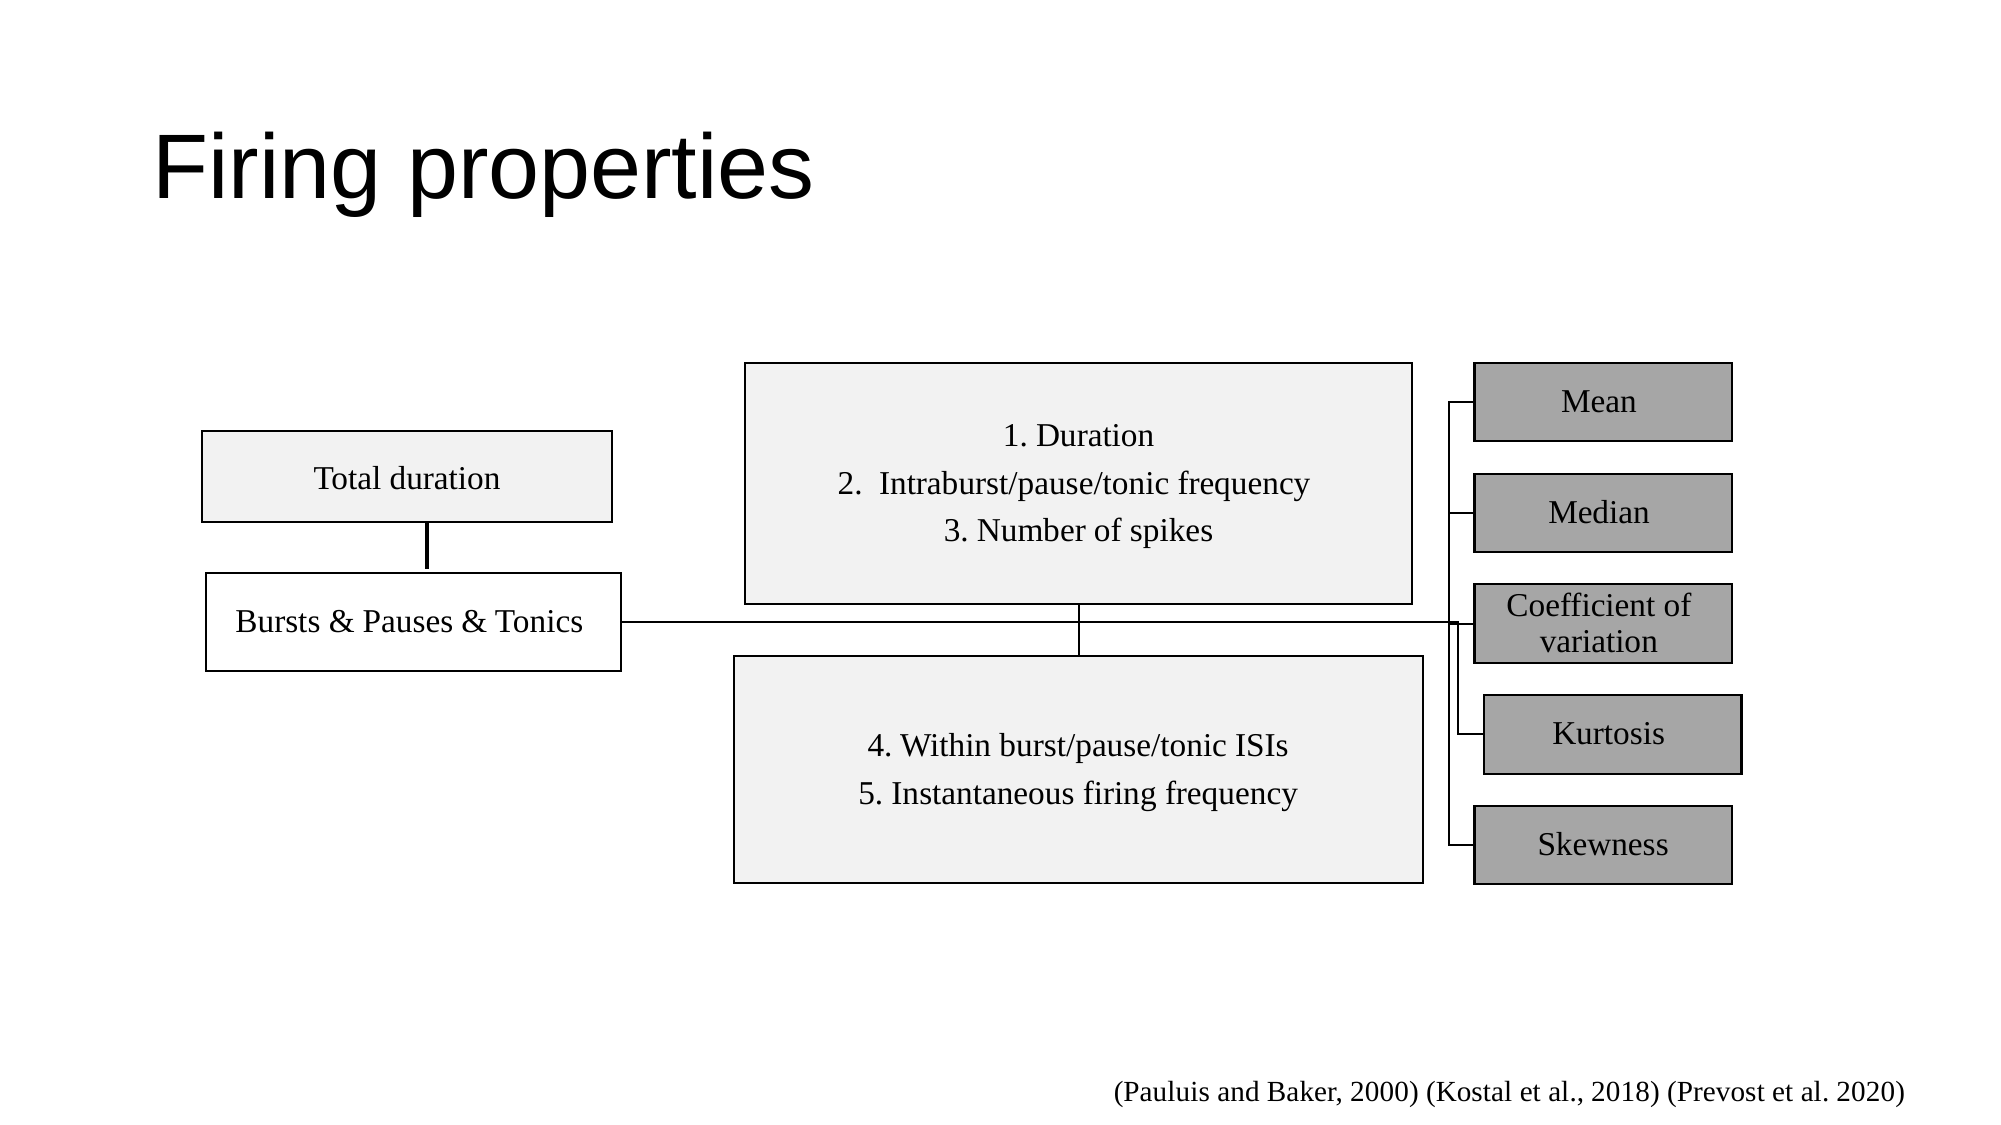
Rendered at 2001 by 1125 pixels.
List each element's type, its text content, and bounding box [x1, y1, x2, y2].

title Firing properties [137, 59, 1863, 278]
text_box (Pauluis and Baker, 2000) (Kostal et al., 2018) (Prevost et al. 2020) [1098, 1065, 2000, 1115]
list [68, 362, 1932, 885]
